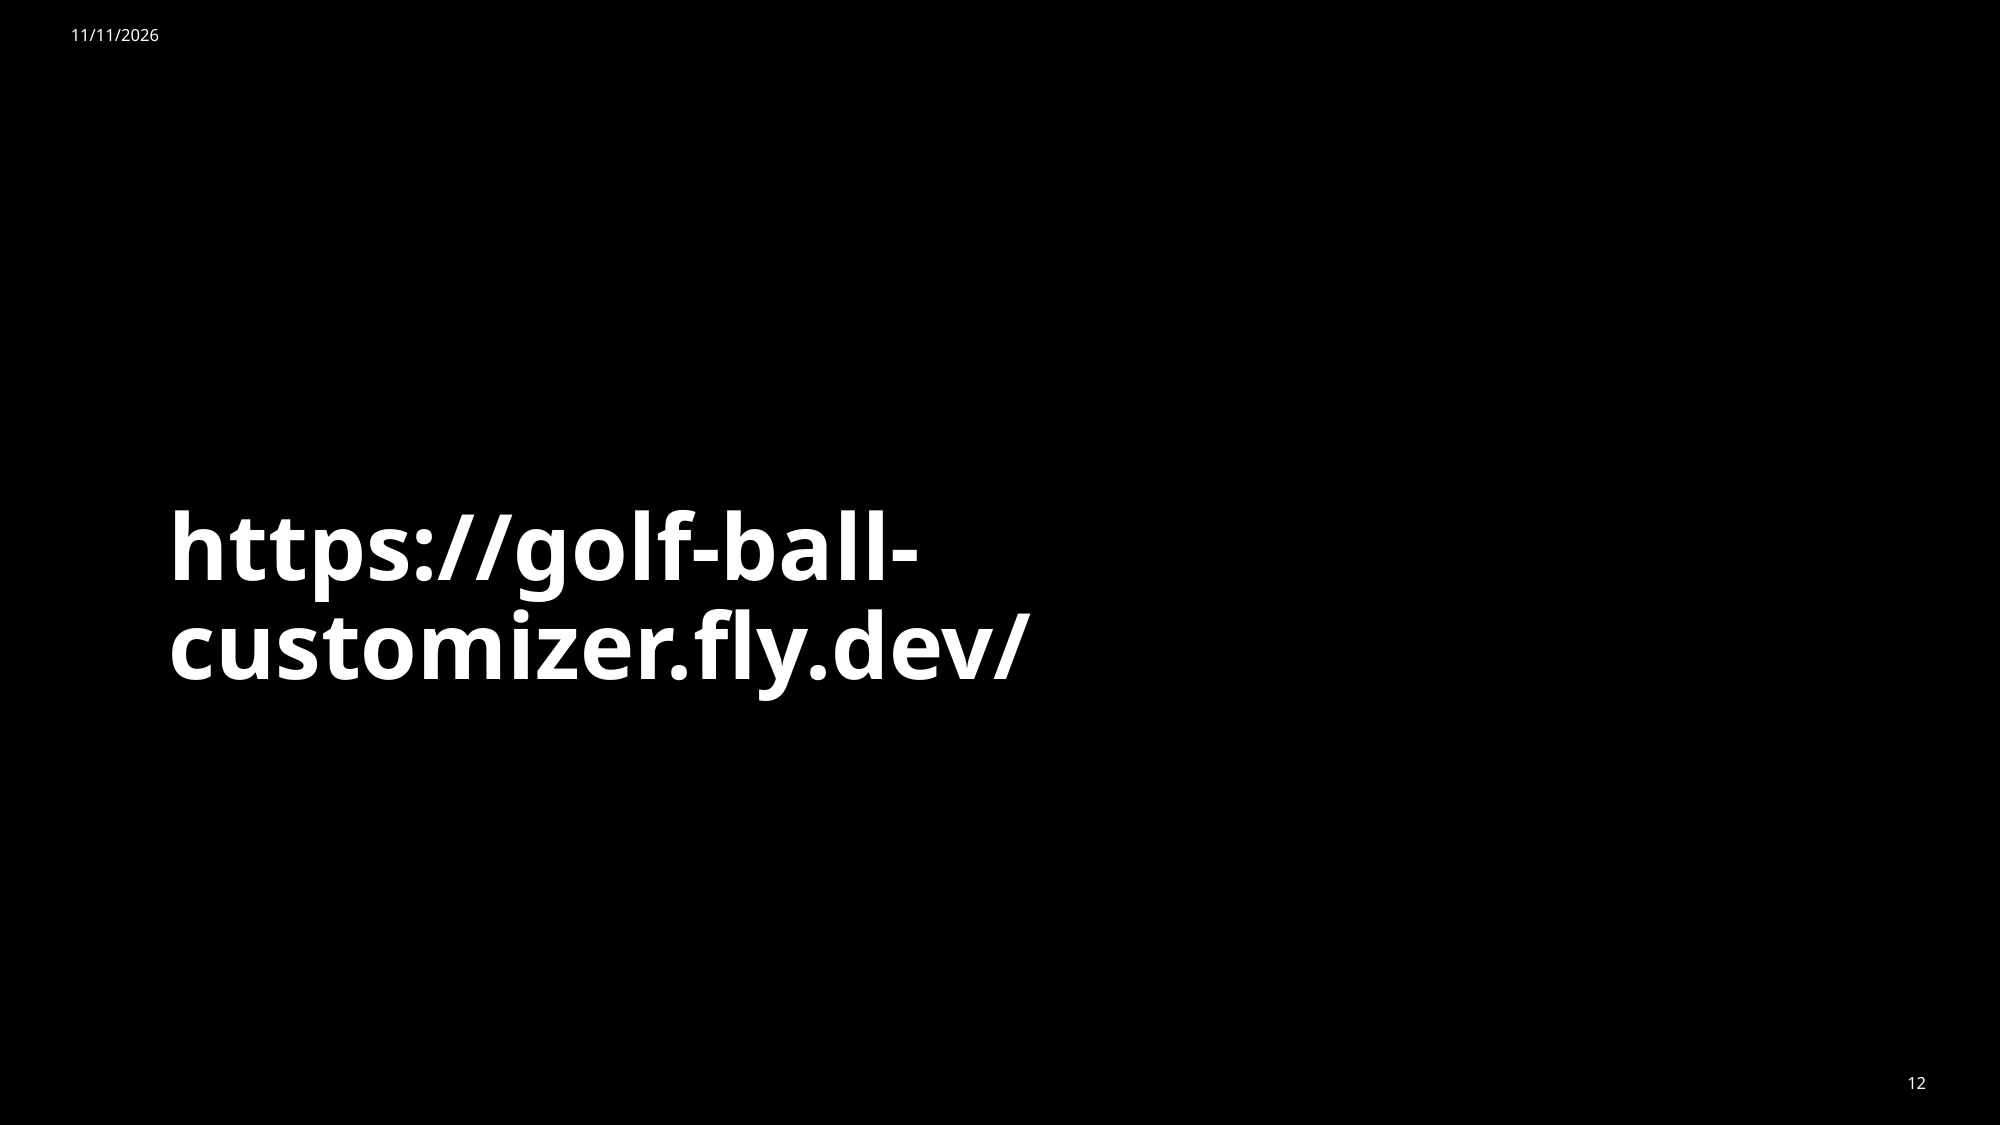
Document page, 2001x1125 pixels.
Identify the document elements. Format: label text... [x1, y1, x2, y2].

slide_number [55, 10, 506, 63]
slide_number 12 [1870, 1054, 1942, 1114]
title https://golf-ball-customizer.fly.dev/ [153, 494, 1797, 631]
